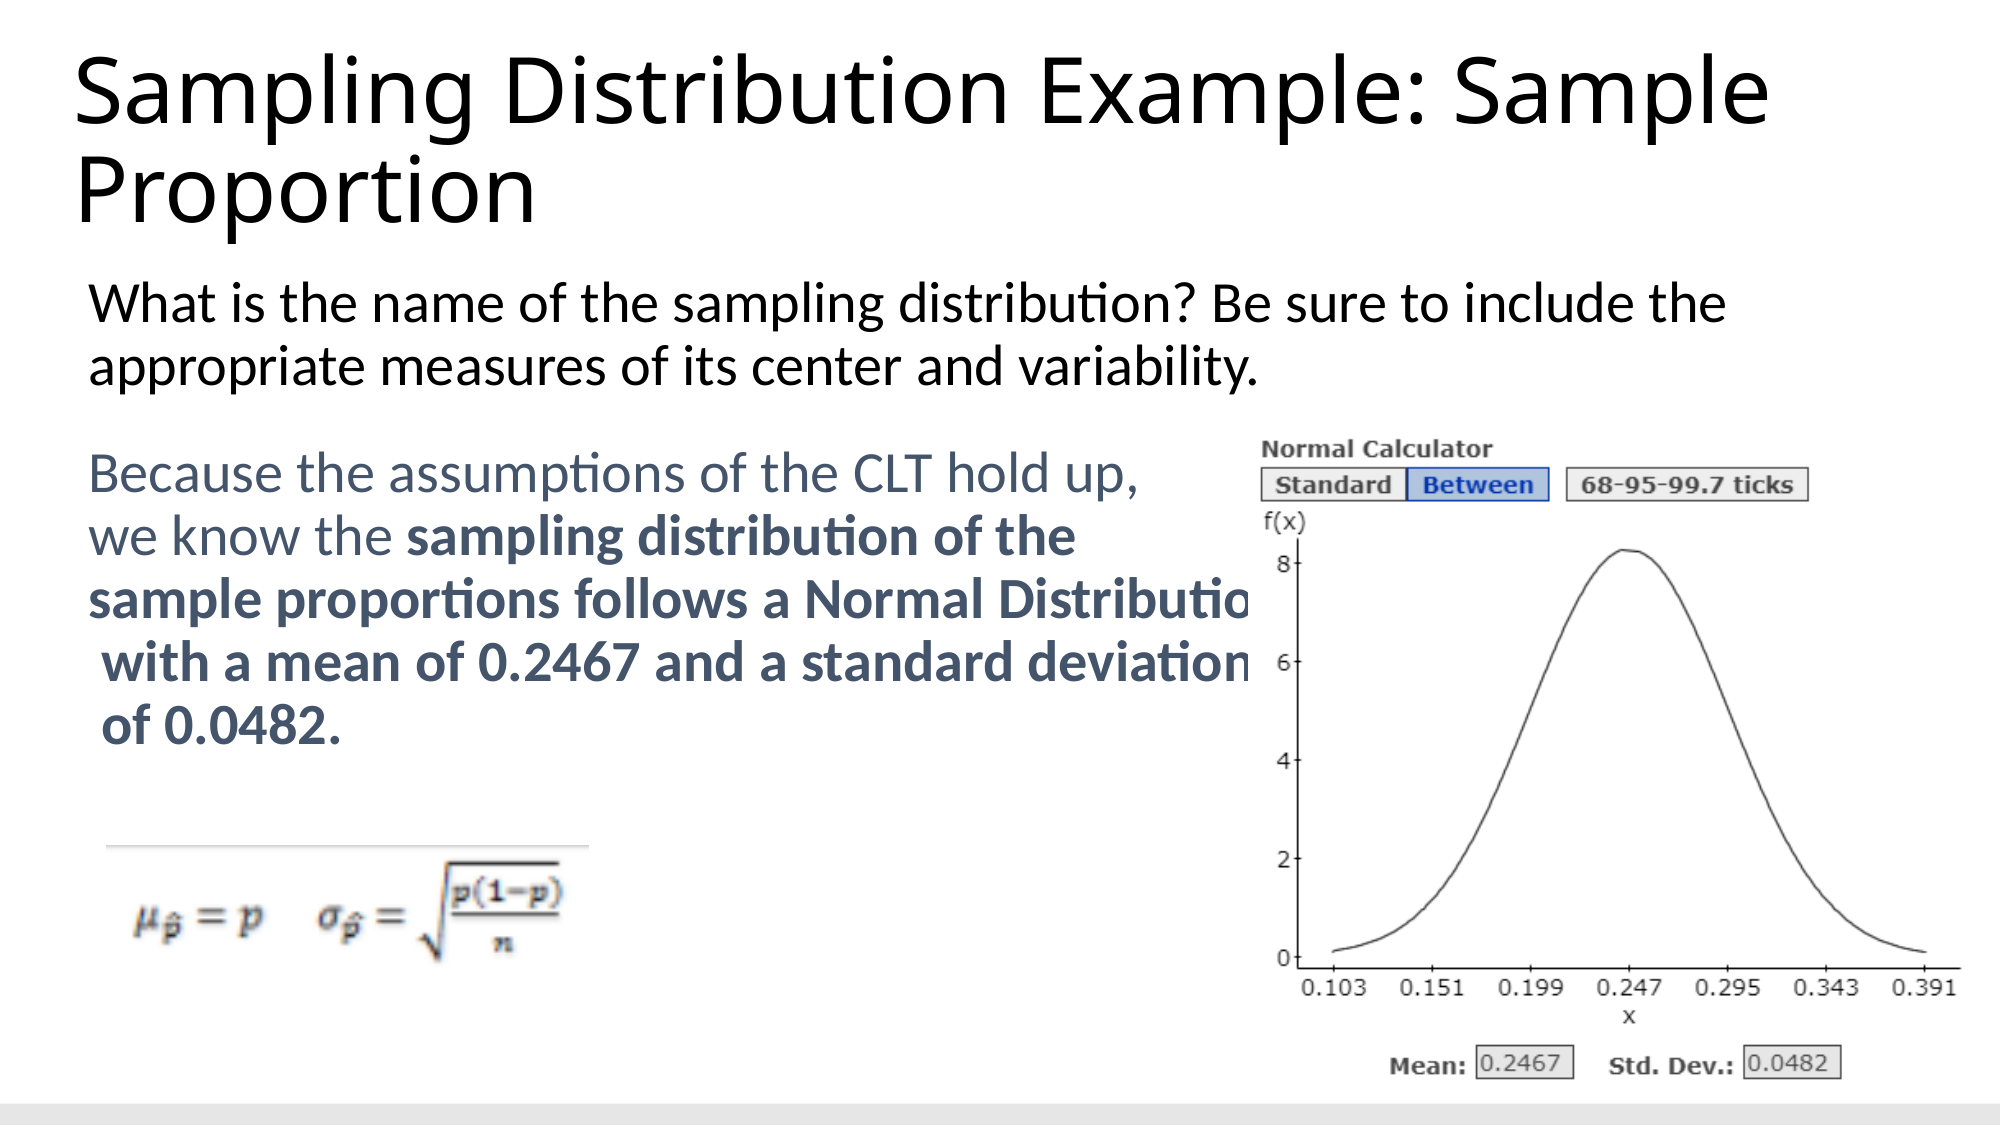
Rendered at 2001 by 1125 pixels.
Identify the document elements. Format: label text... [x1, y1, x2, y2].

picture [105, 845, 589, 1007]
title Sampling Distribution Example: Sample Proportion [53, 24, 1918, 150]
list What is the name of the sampling distribution? Be sure to include the appropriate measures of its center and variability. Because the assumptions of the CLT hold up, we know the sampling distribution of the sample proportions follows a Normal Distribution with a mean of 0.2467 and a standard deviation of 0.0482. [68, 252, 1932, 1101]
picture [1248, 428, 1970, 1091]
